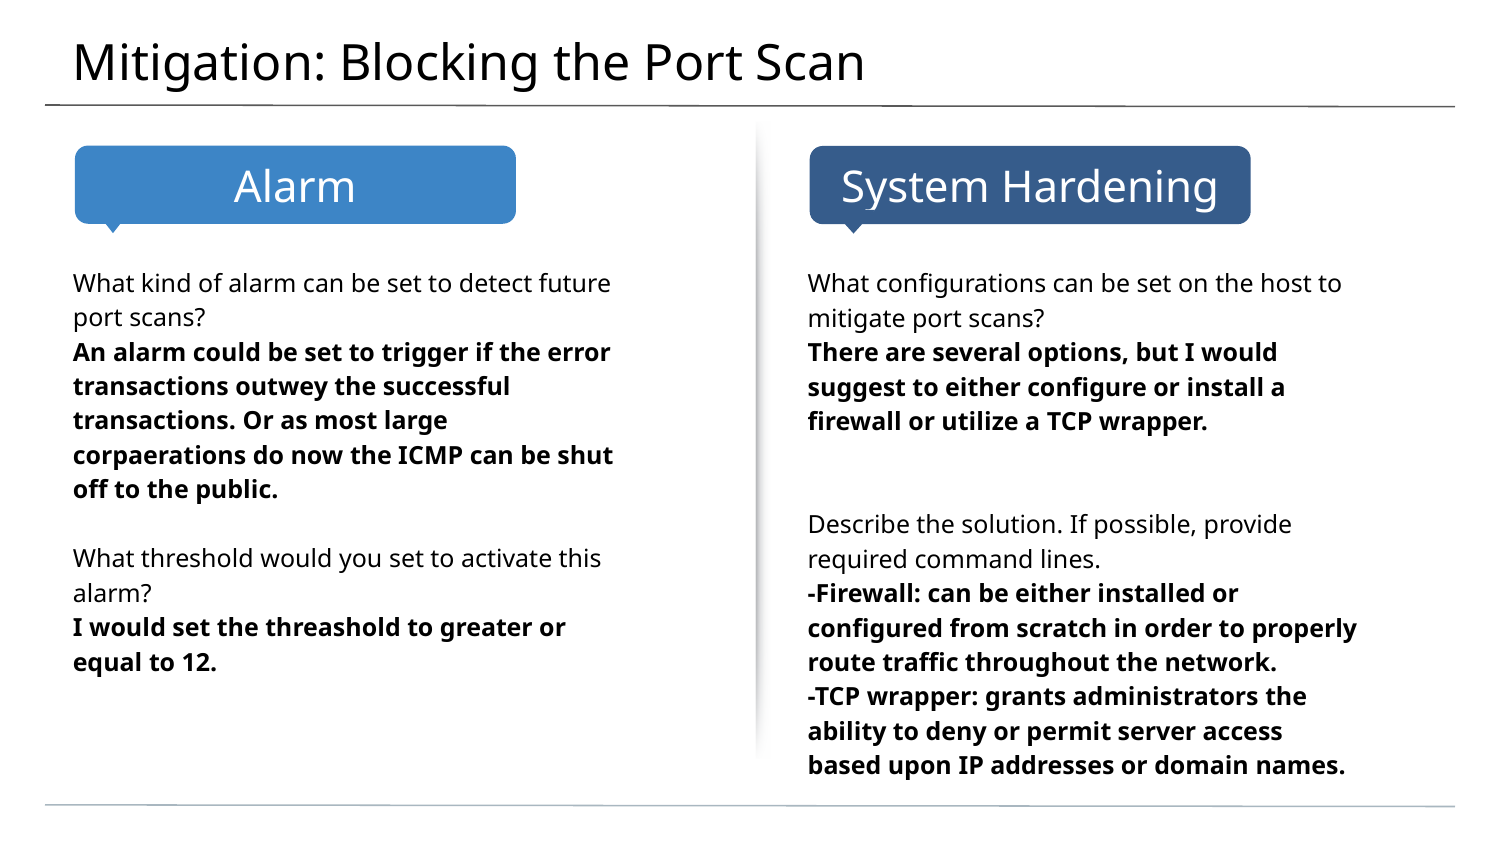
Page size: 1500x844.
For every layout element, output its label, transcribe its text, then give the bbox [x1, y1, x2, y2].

title Mitigation: Blocking the Port Scan [0, 0, 1500, 88]
subtitle What configurations can be set on the host to mitigate port scans? There are several options, but I would suggest to either configure or install a firewall or utilize a TCP wrapper. Describe the solution. If possible, provide required command lines. -Firewall: can be either installed or configured from scratch in order to properly route traffic throughout the network. -TCP wrapper: grants administrators the ability to deny or permit server access based upon IP addresses or domain names. [732, 263, 1438, 805]
subtitle What kind of alarm can be set to detect future port scans? An alarm could be set to trigger if the error transactions outwey the successful transactions. Or as most large corpaerations do now the ICMP can be shut off to the public. What threshold would you set to activate this alarm? I would set the threashold to greater or equal to 12. [0, 262, 704, 764]
picture [703, 107, 839, 782]
